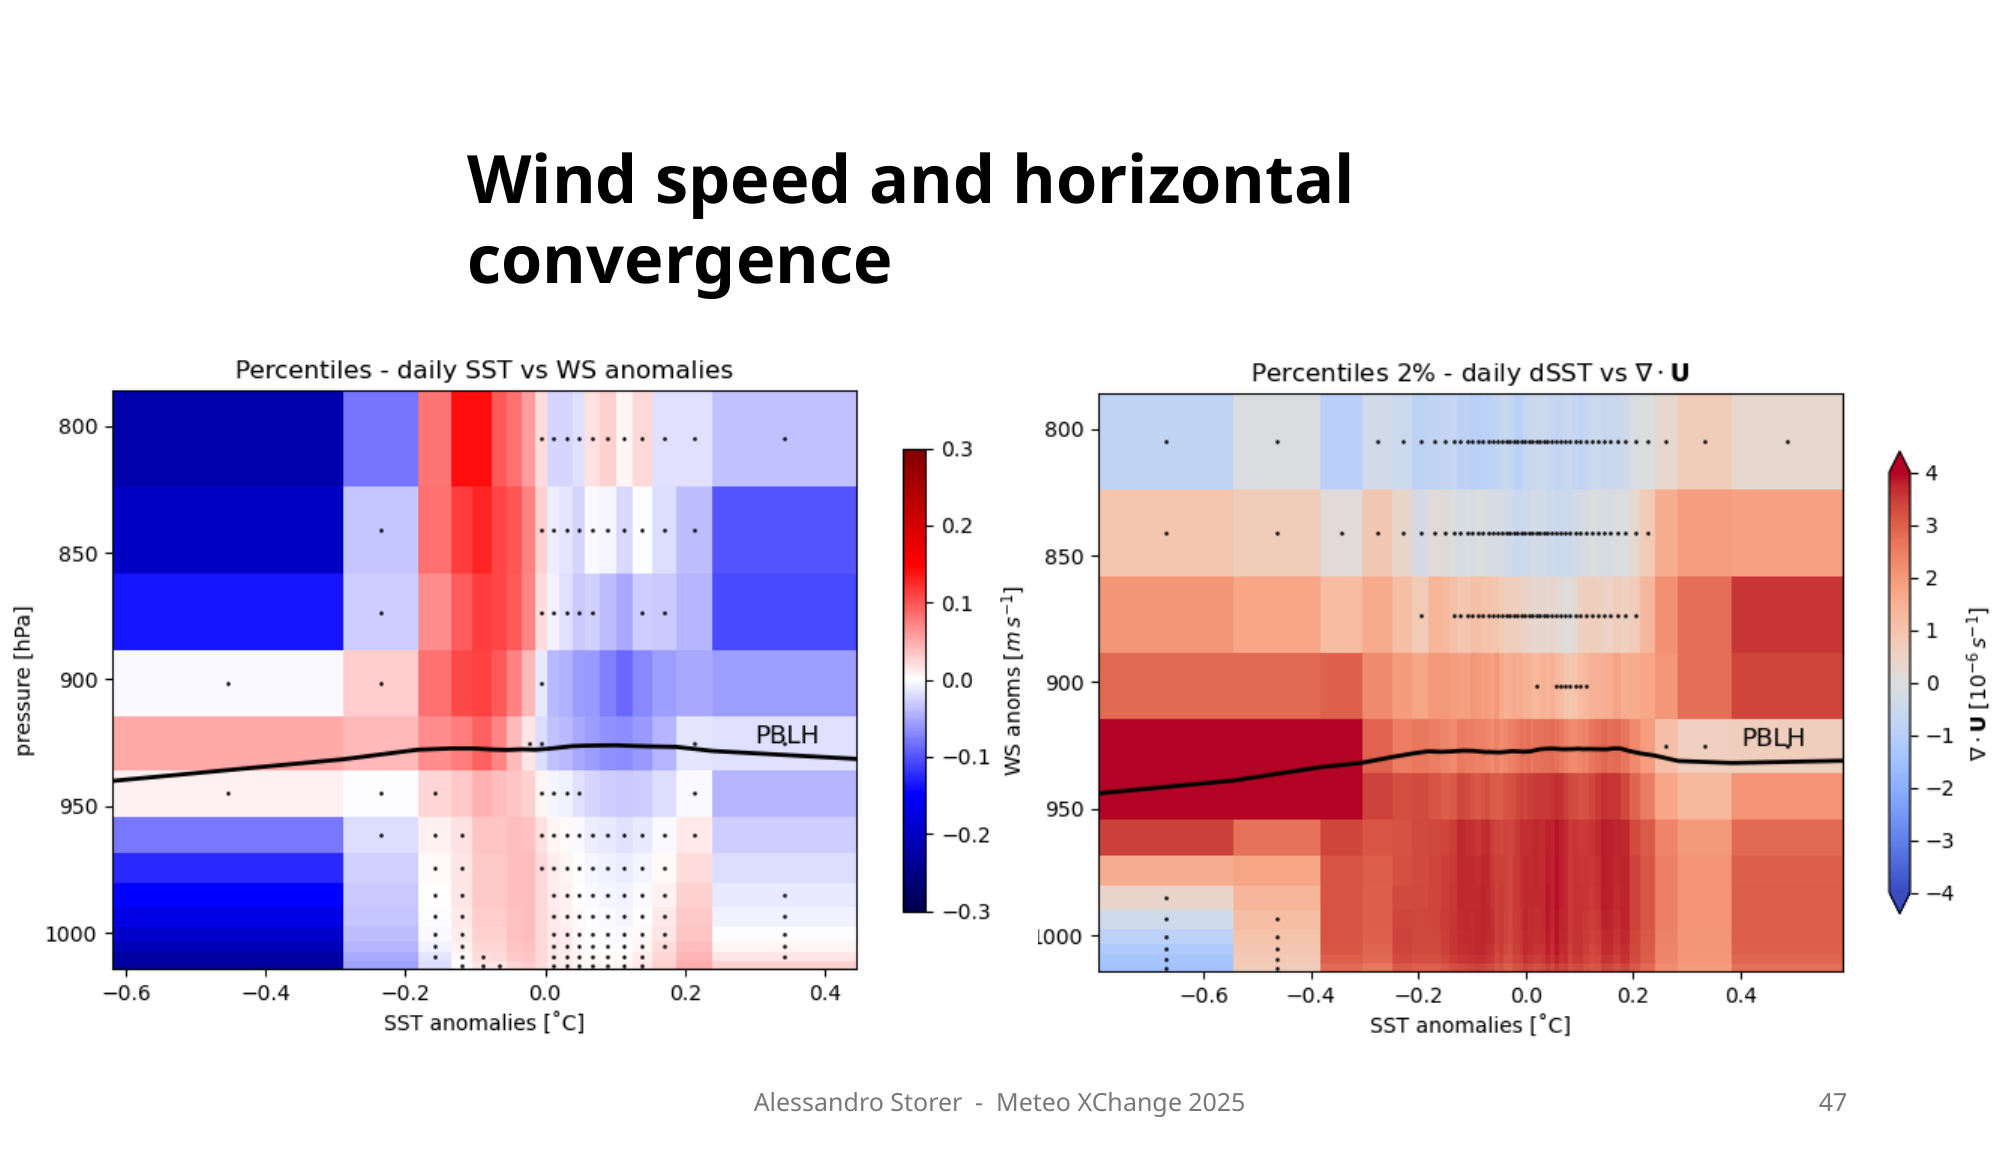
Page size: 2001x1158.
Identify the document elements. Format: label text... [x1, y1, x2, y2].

text_box Wind speed and horizontal convergence [452, 129, 1767, 305]
footer Alessandro Storer - Meteo XChange 2025 [662, 1072, 1338, 1135]
slide_number 47 [1412, 1072, 1863, 1135]
picture [0, 346, 2000, 1055]
